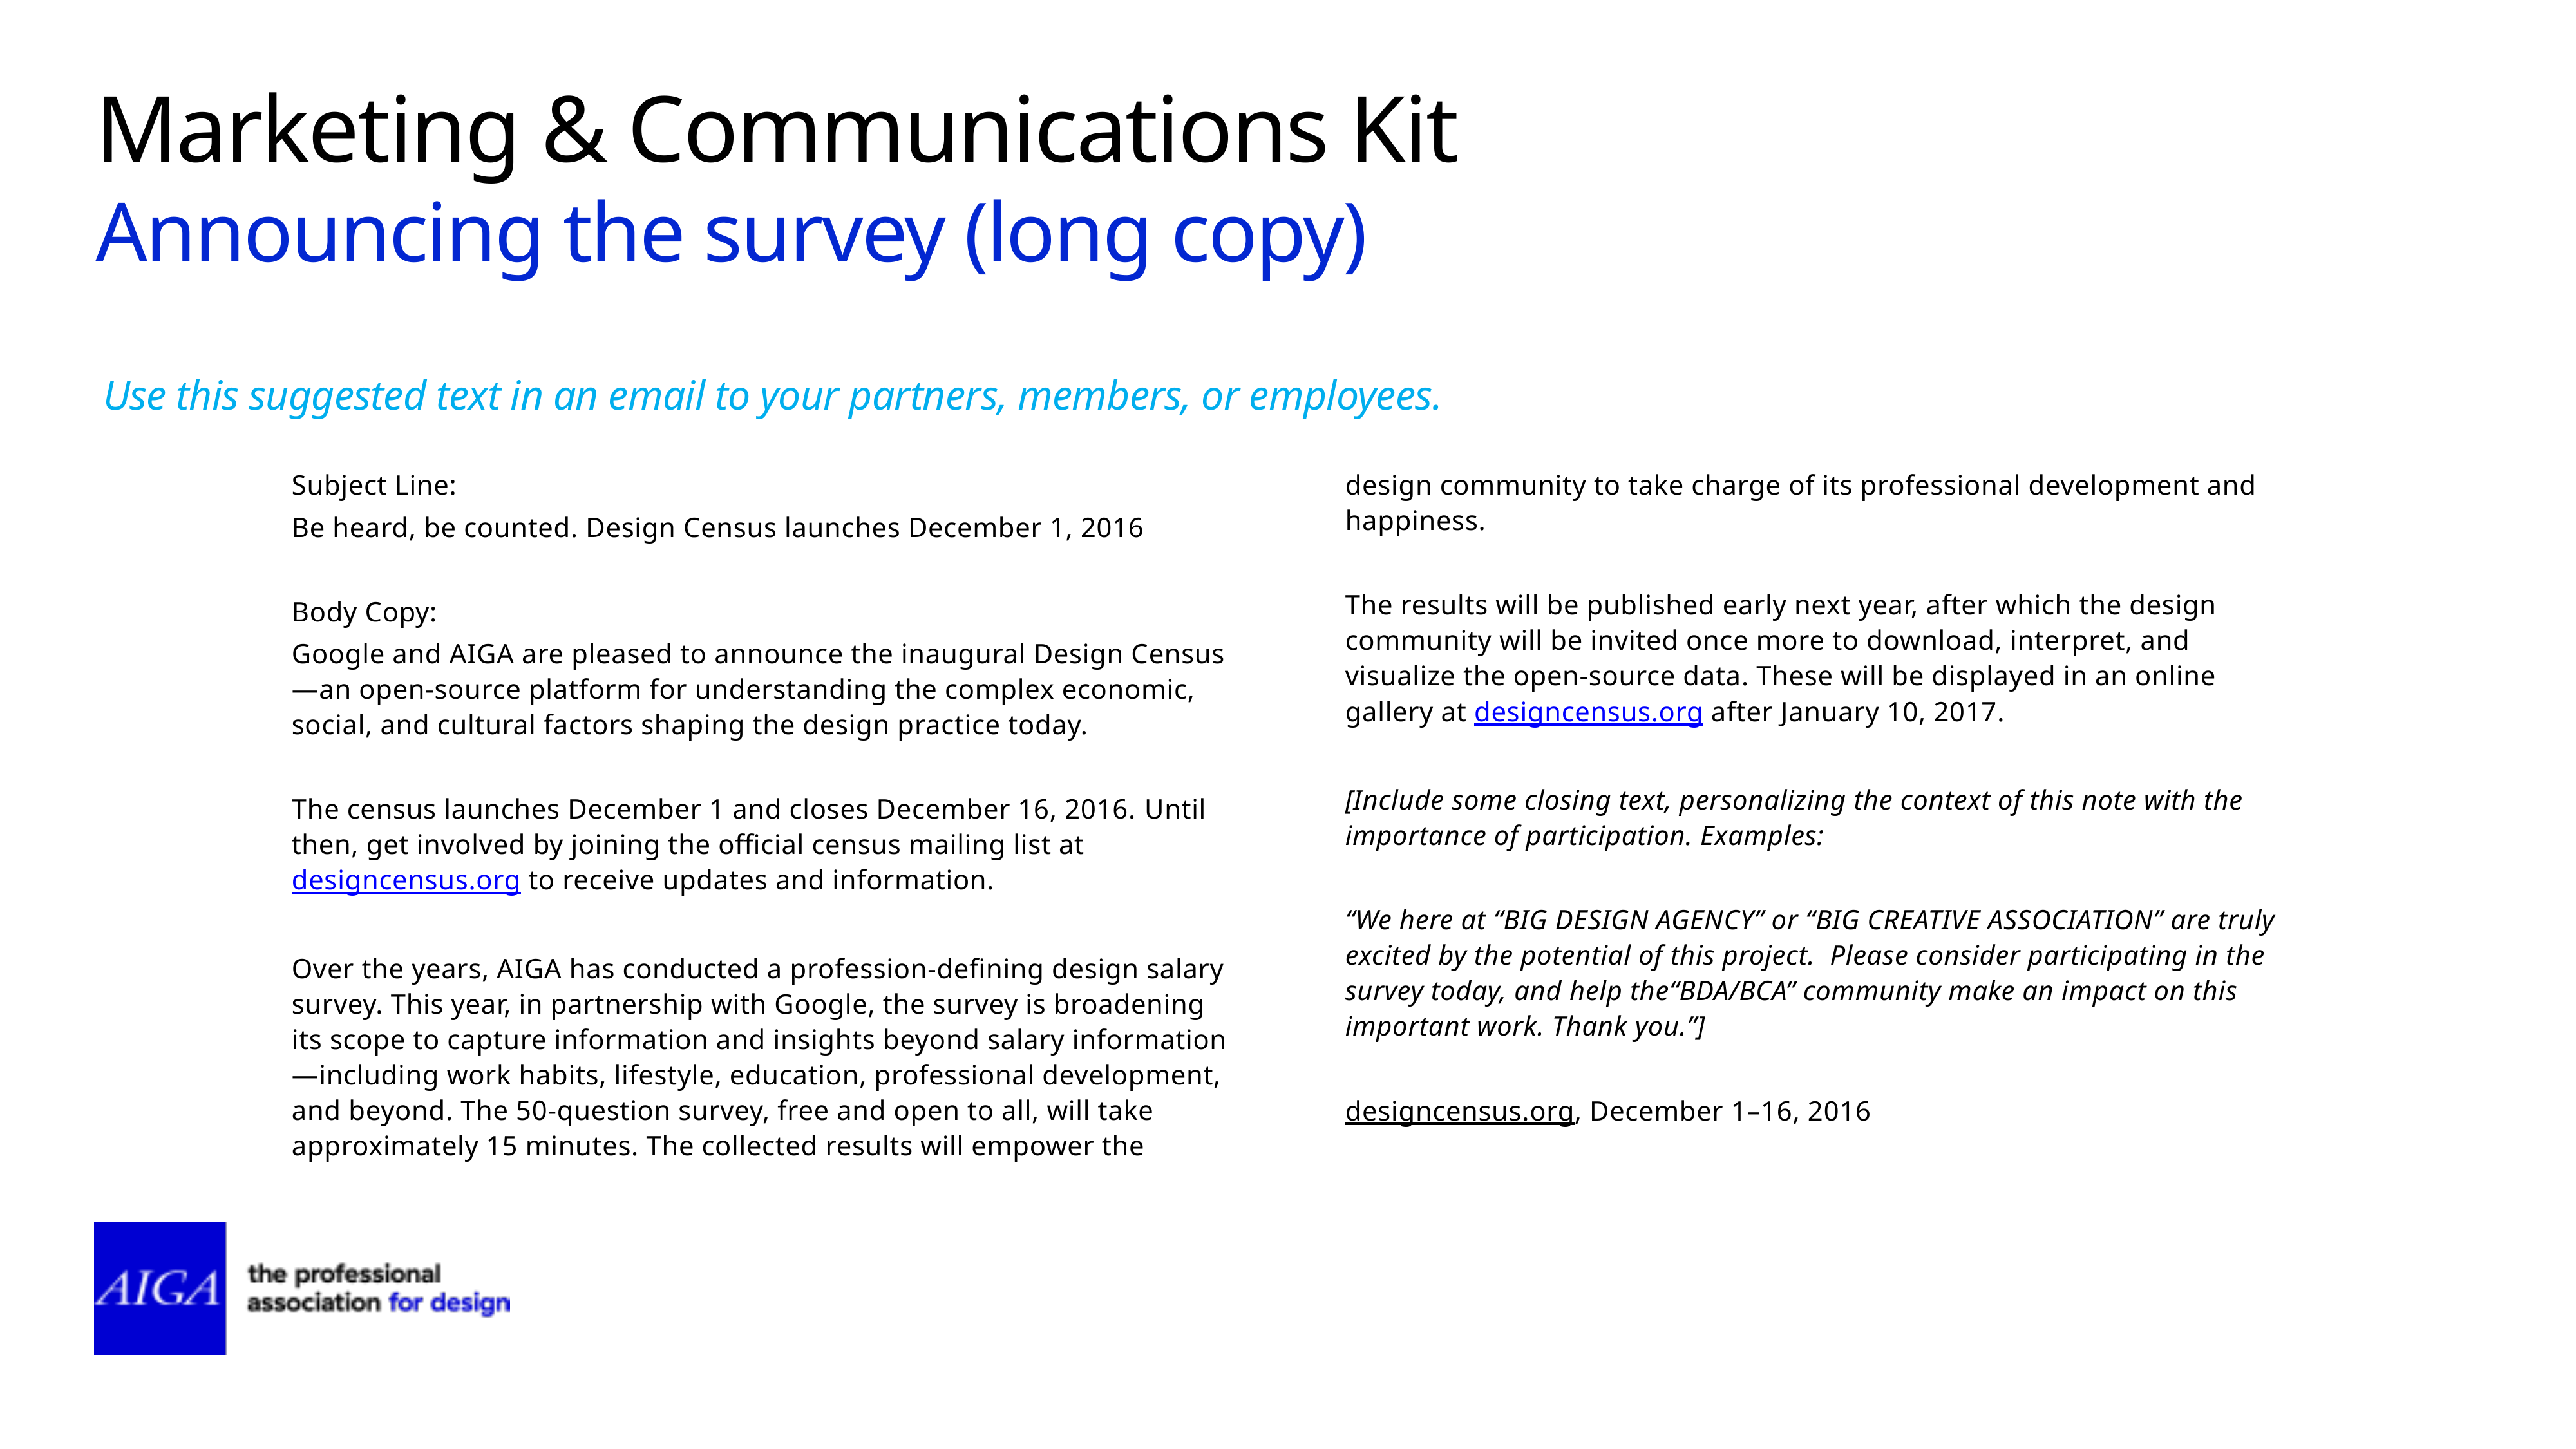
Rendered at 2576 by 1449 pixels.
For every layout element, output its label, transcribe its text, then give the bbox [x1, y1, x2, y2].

text_box Marketing & Communications Kit Announcing the survey (long copy) [95, 70, 2456, 279]
text_box Use this suggested text in an email to your partners, members, or employees. [103, 345, 145, 419]
text_box Subject Line: Be heard, be counted. Design Census launches December 1, 2016 Body Copy: Google and AIGA are pleased to announce the inaugural Design Census—an open-source platform for understanding the complex economic, social, and cultural factors shaping the design practice today. The census launches December 1 and closes December 16, 2016. Until then, get involved by joining the official census mailing list at designcensus.org to receive updates and information. Over the years, AIGA has conducted a profession-defining design salary survey. This year, in partnership with Google, the survey is broadening its scope to capture information and insights beyond salary information—including work habits, lifestyle, education, professional development, and beyond. The 50-question survey, free and open to all, will take approximately 15 minutes. The collected results will empower the design community to take charge of its professional development and happiness. The results will be published early next year, after which the design community will be invited once more to download, interpret, and visualize the open-source data. These will be displayed in an online gallery at designcensus.org after January 10, 2017. [Include some closing text, personalizing the context of this note with the importance of participation. Examples: “We here at “BIG DESIGN AGENCY” or “BIG CREATIVE ASSOCIATION” are truly excited by the potential of this project. Please consider participating in the survey today, and help the“BDA/BCA” community make an impact on this important work. Thank you.”] designcensus.org, December 1–16, 2016 [145, 319, 2431, 1321]
picture [93, 1221, 511, 1355]
